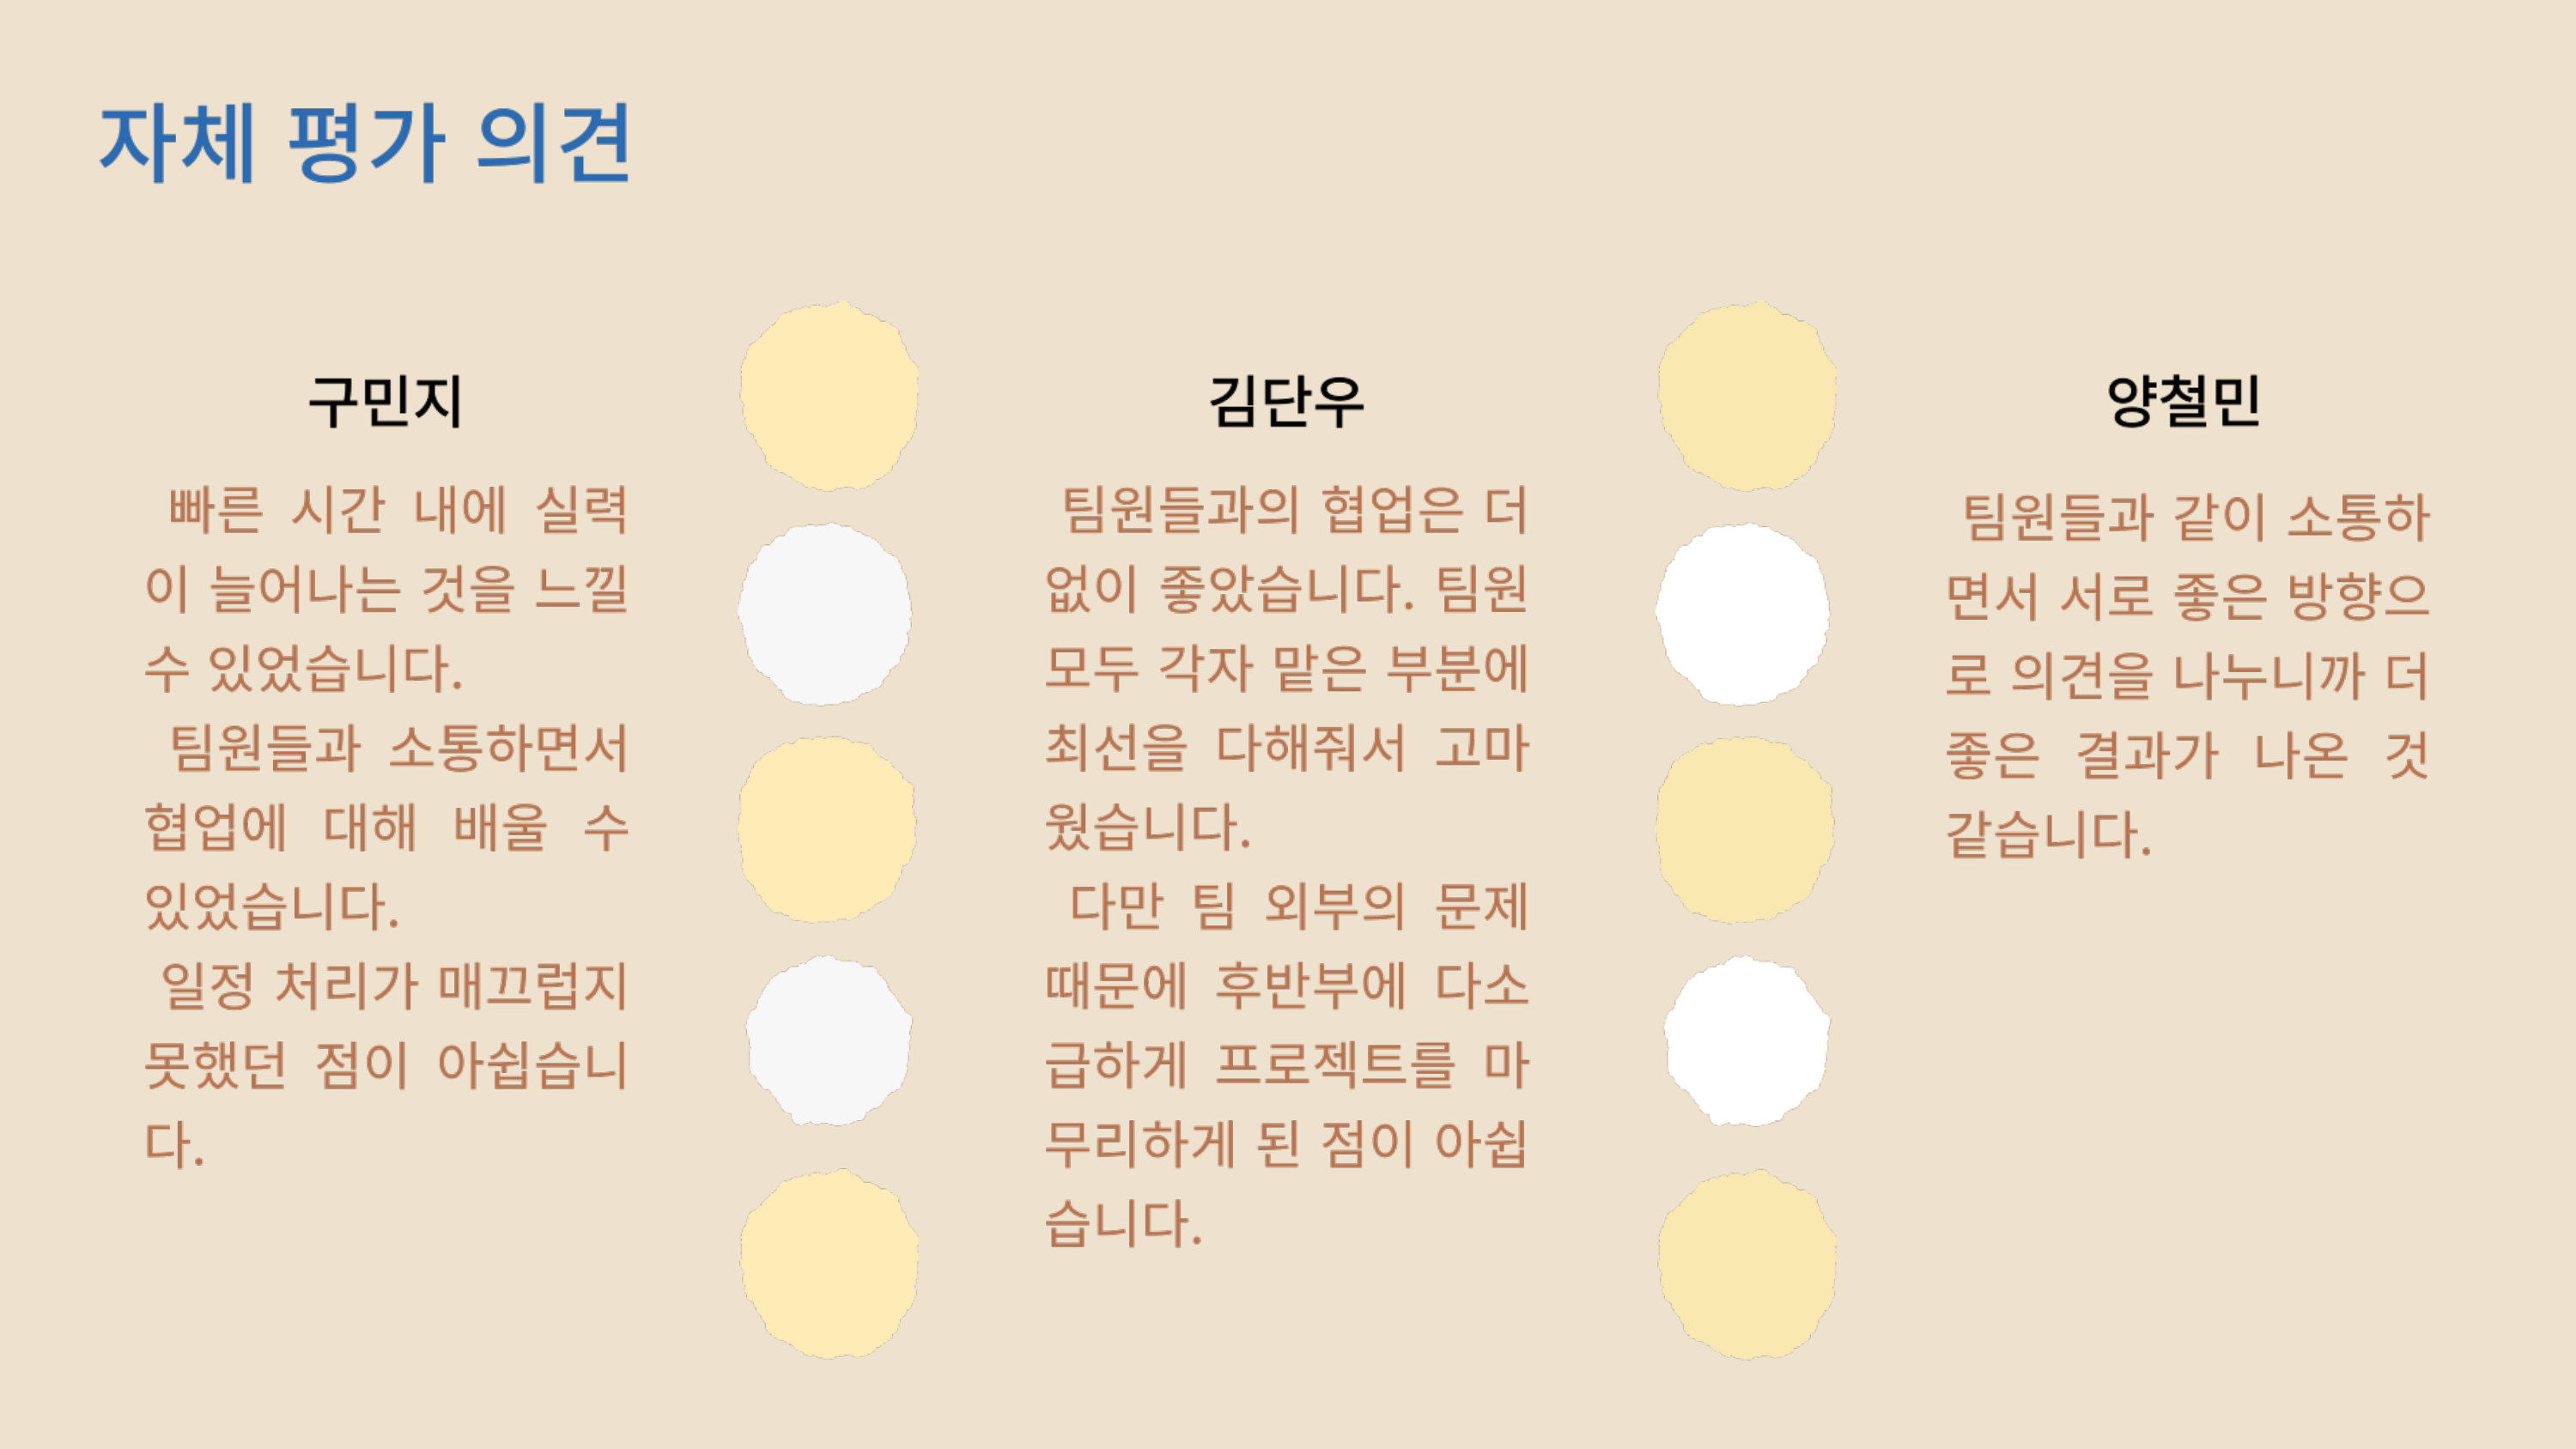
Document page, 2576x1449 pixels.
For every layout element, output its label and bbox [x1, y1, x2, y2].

text_box [683, 743, 1024, 925]
text_box [1583, 752, 2288, 935]
picture [1656, 302, 1837, 752]
picture [69, 47, 720, 291]
picture [127, 326, 679, 1228]
picture [1929, 326, 2481, 918]
picture [738, 925, 919, 1365]
picture [1656, 935, 1837, 1385]
picture [1028, 328, 1580, 1308]
picture [738, 302, 919, 743]
